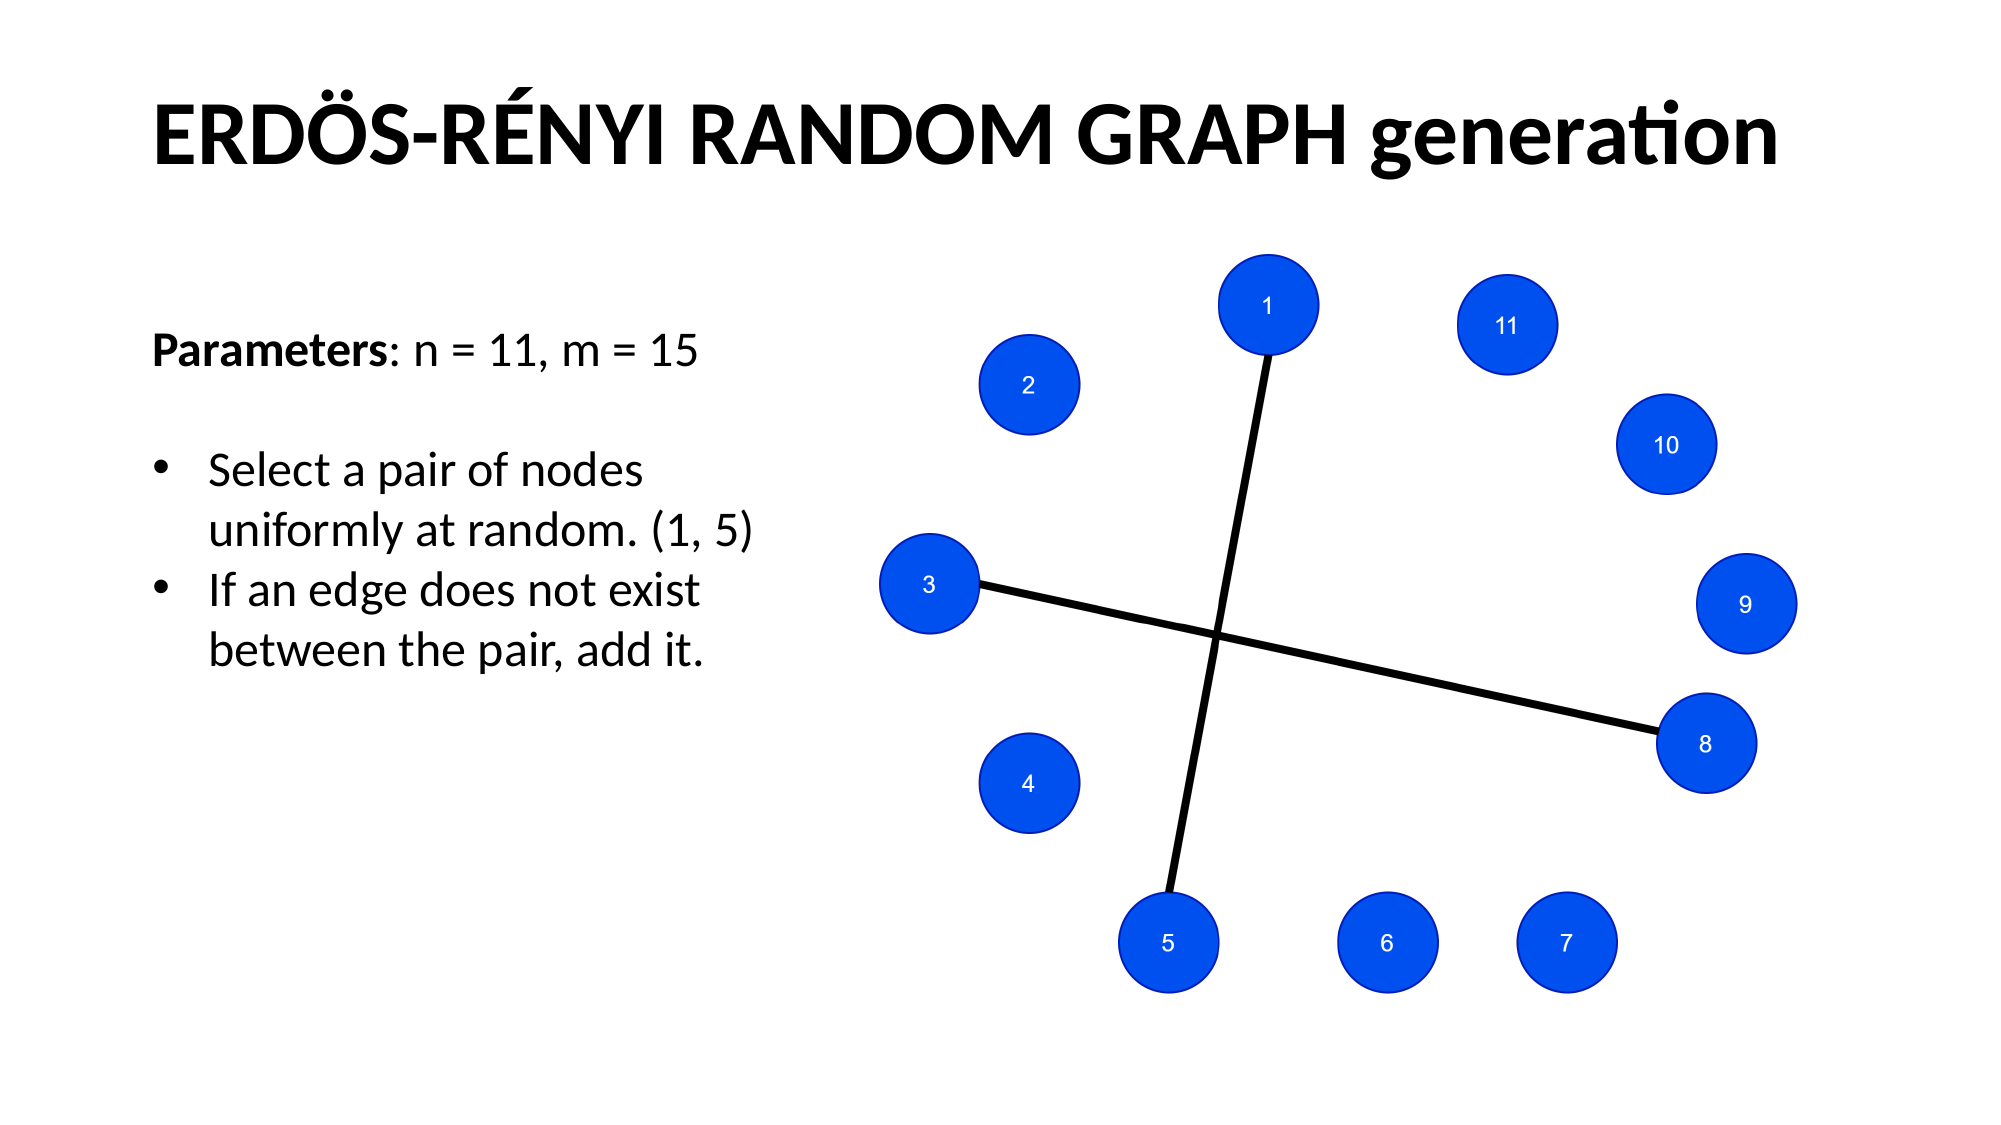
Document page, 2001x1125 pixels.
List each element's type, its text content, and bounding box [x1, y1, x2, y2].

picture [858, 234, 1817, 1013]
title ERDÖS-RÉNYI RANDOM GRAPH generation [137, 59, 1863, 210]
text_box Parameters: n = 11, m = 15 Select a pair of nodes uniformly at random. (1, 5) If an edge does not exist between the pair, add it. [137, 309, 794, 685]
